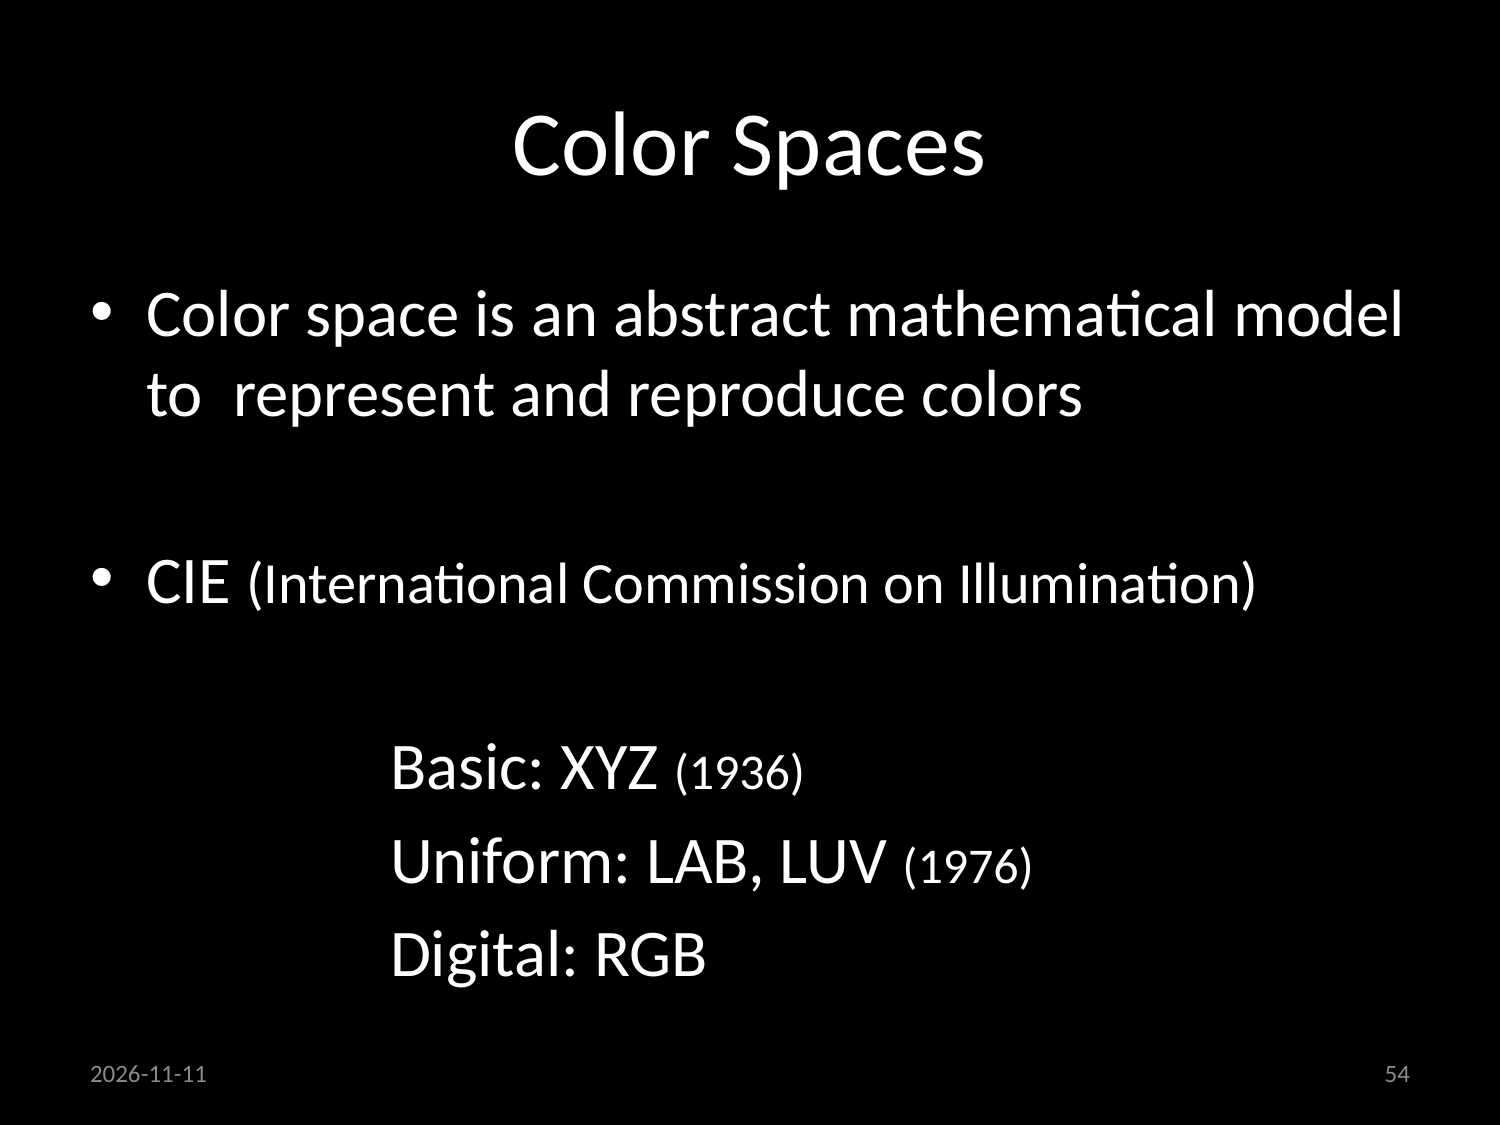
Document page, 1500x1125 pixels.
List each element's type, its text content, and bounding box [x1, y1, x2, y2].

title Color Spaces [75, 45, 1425, 233]
slide_number 54 [1074, 1042, 1425, 1103]
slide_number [75, 1042, 425, 1103]
list Color space is an abstract mathematical model to represent and reproduce colors CIE (International Commission on Illumination) Basic: XYZ (1936) Uniform: LAB, LUV (1976) Digital: RGB [75, 262, 1425, 1094]
